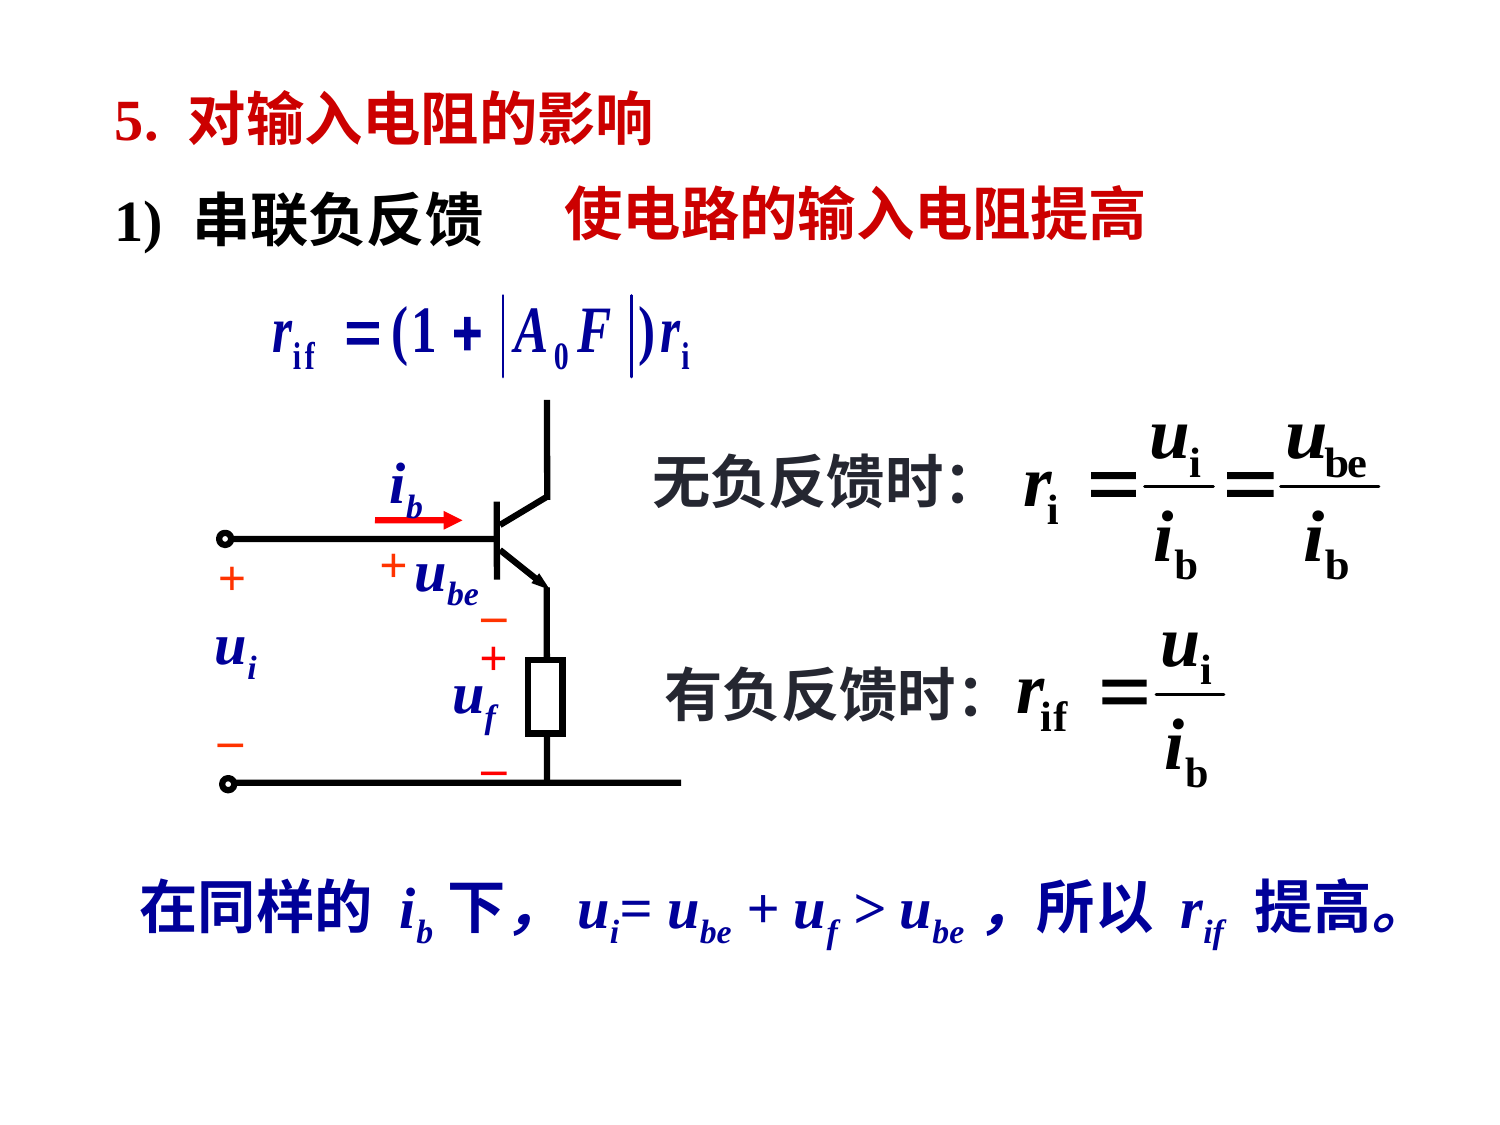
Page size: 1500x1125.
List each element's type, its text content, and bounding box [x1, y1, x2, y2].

title 5. 对输入电阻的影响 [99, 75, 925, 174]
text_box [199, 399, 682, 791]
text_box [262, 280, 700, 388]
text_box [1005, 591, 1238, 801]
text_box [1012, 384, 1207, 590]
text_box 1) 串联负反馈 [99, 174, 600, 261]
text_box 无负反馈时： [685, 437, 1007, 524]
text_box 有负反馈时： [685, 650, 1000, 736]
text_box 在同样的 ib下，ui= ube + uf > ube，所以 rif 提高。 [124, 862, 1475, 958]
text_box 使电路的输入电阻提高 [549, 169, 1263, 255]
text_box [1208, 384, 1388, 593]
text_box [437, 617, 576, 803]
